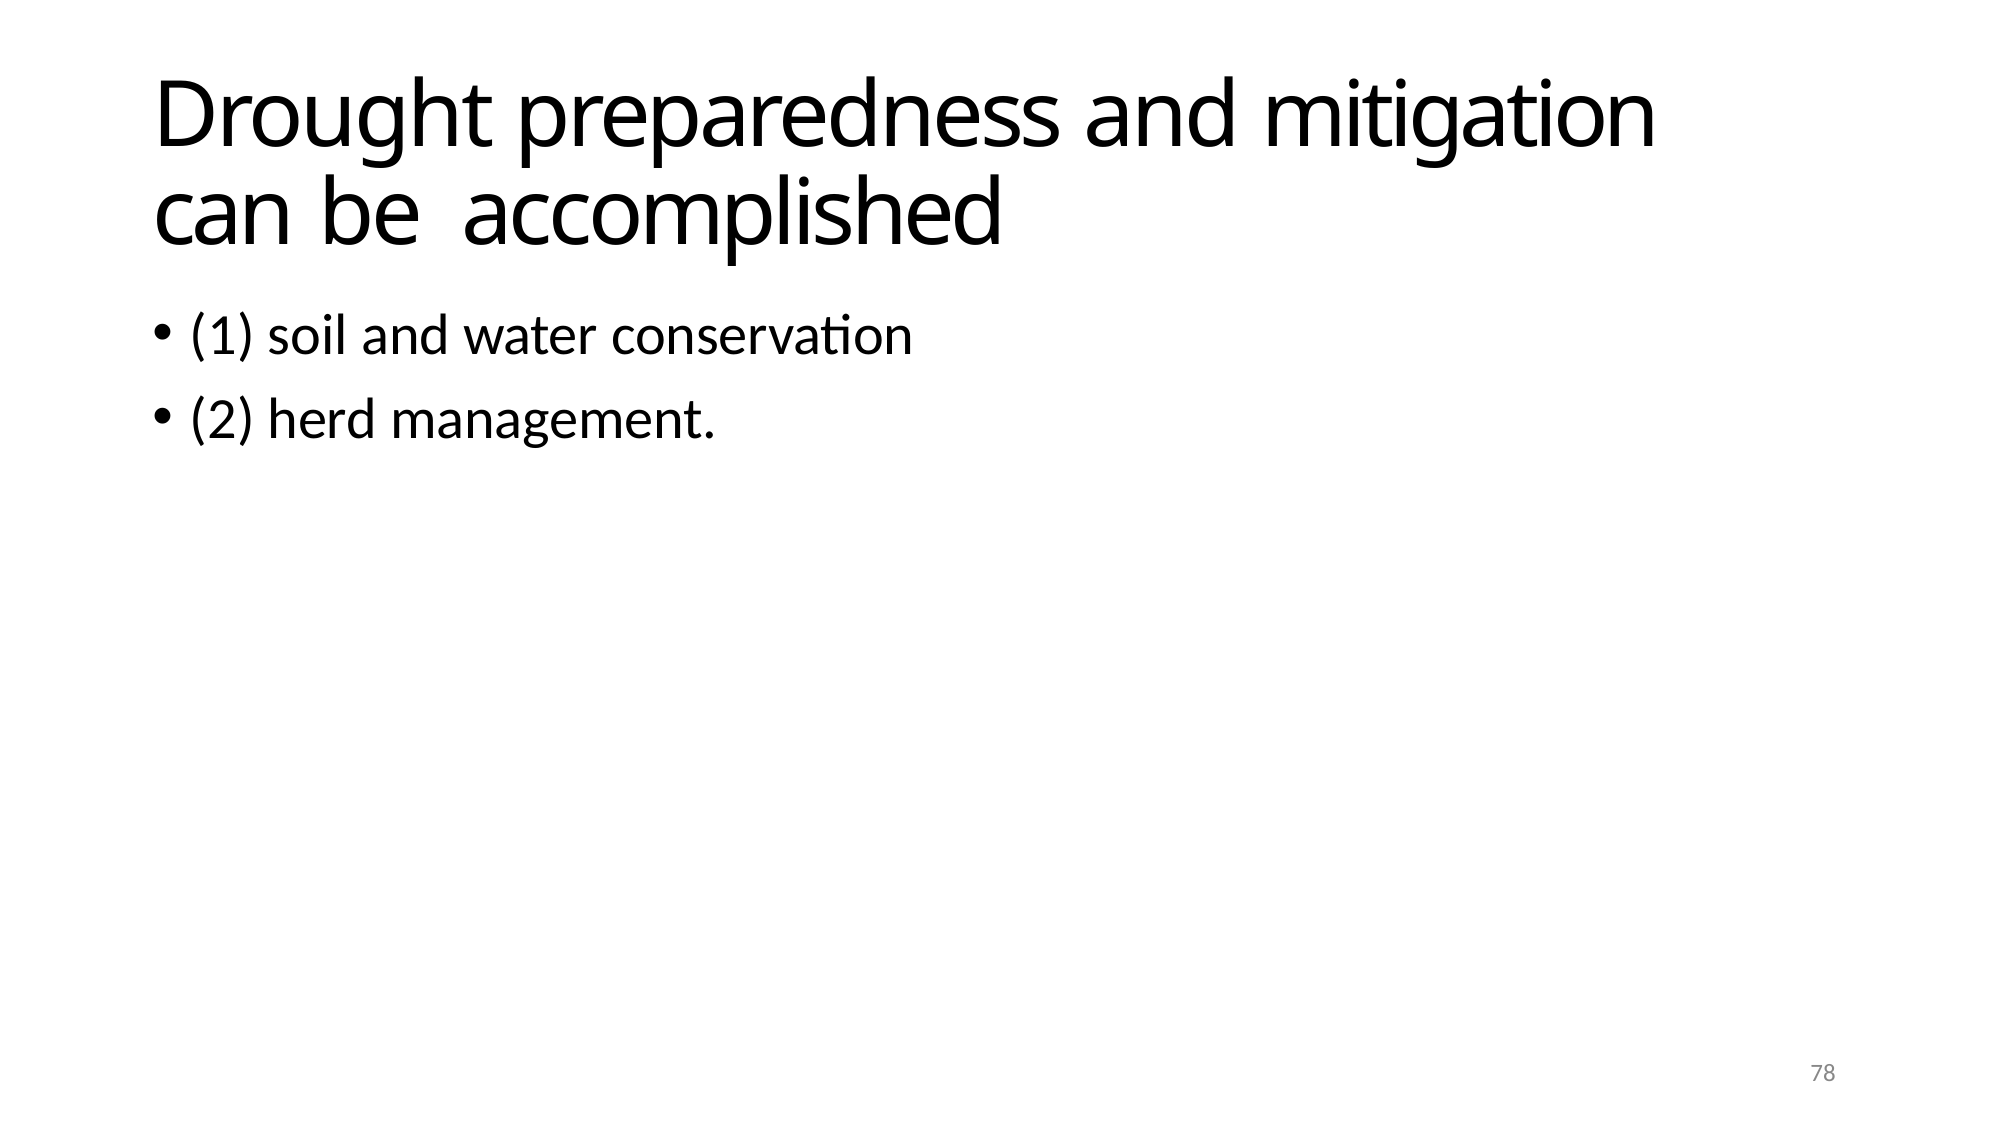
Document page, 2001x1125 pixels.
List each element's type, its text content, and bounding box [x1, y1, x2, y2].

slide_number 100 [1804, 1060, 1855, 1125]
title Drought preparedness and mitigation can be accomplished [150, 50, 1794, 264]
text_box (1) soil and water conservation (2) herd management. [150, 280, 923, 450]
